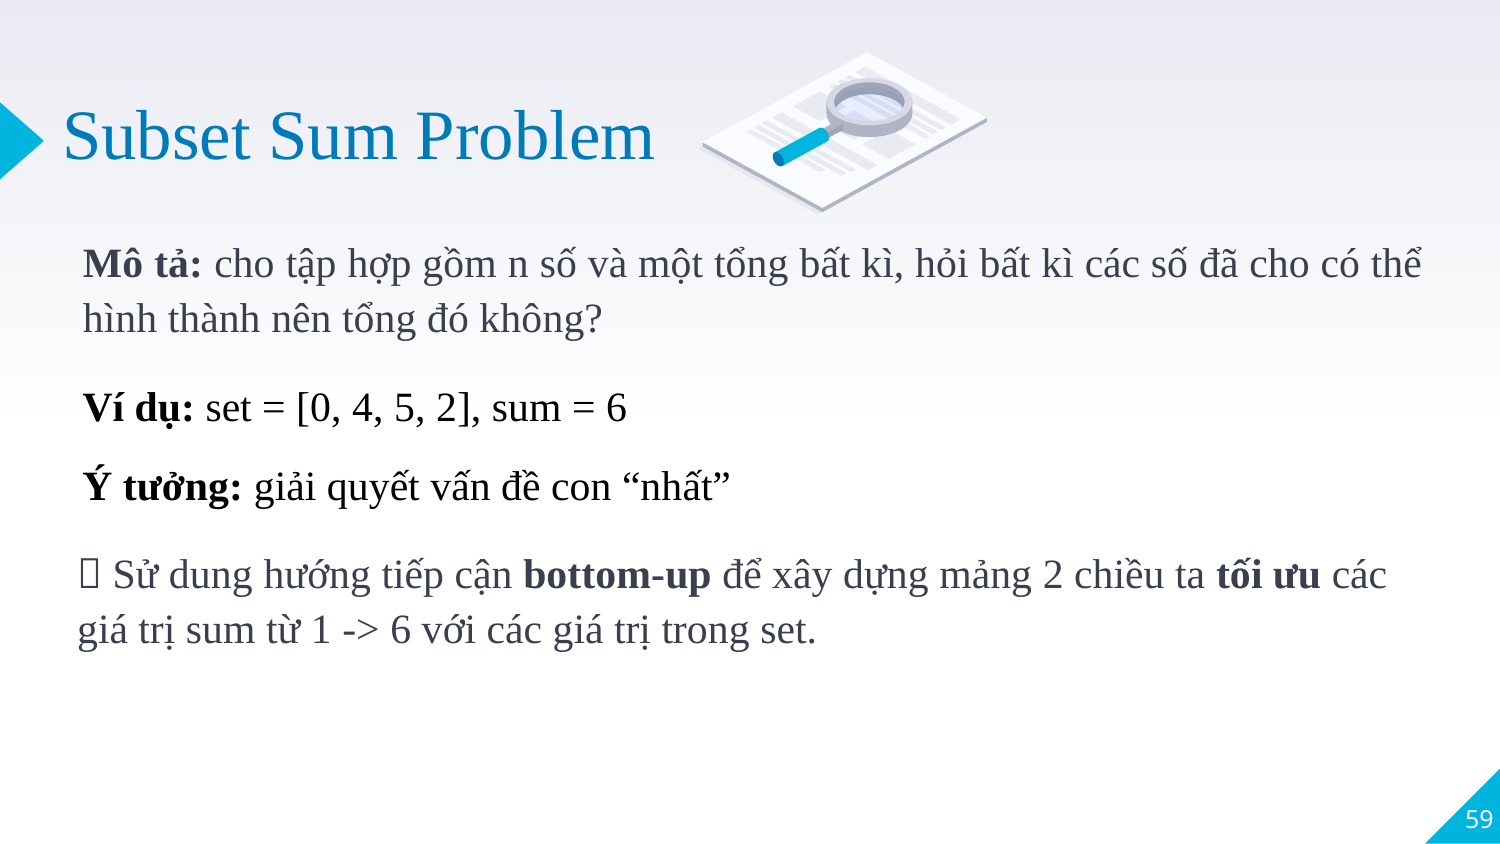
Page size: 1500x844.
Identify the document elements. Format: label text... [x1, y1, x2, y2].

text_box Ví dụ: set = [0, 4, 5, 2], sum = 6 [67, 371, 658, 437]
text_box  Sử dung hướng tiếp cận bottom-up để xây dựng mảng 2 chiều ta tối ưu các giá trị sum từ 1 -> 6 với các giá trị trong set. [58, 541, 1442, 678]
title Subset Sum Problem [62, 88, 681, 178]
slide_number 59 [1418, 760, 1494, 838]
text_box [698, 51, 988, 215]
list Mô tả: cho tập hợp gồm n số và một tổng bất kì, hỏi bất kì các số đã cho có thể hình thành nên tổng đó không? [64, 230, 1424, 383]
text_box Ý tưởng: giải quyết vấn đề con “nhất” [67, 451, 897, 517]
